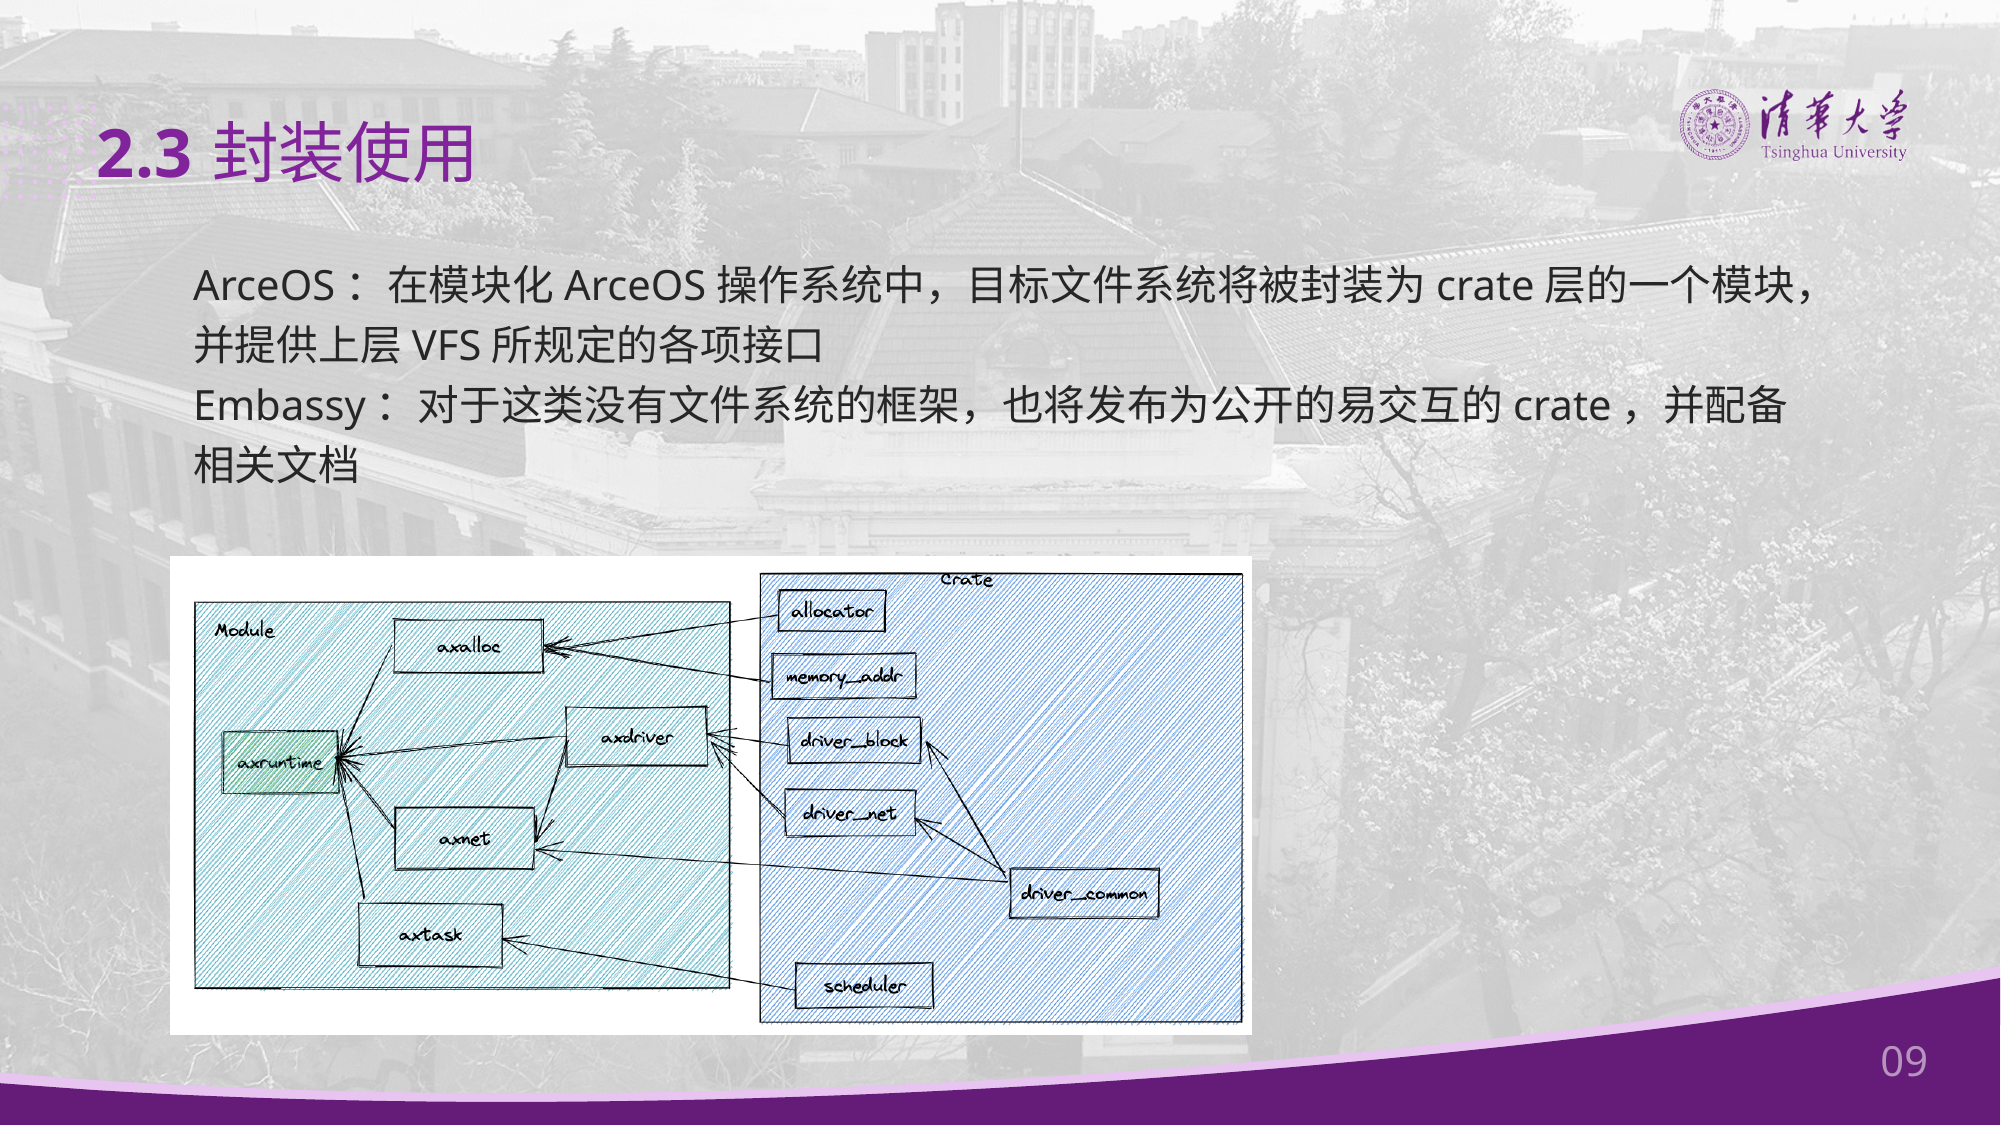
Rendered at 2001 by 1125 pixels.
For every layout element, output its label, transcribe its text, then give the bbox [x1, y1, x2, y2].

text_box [0, 999, 2000, 1125]
picture [170, 556, 1253, 1035]
picture [1637, 64, 1940, 183]
text_box ArceOS：在模块化ArceOS操作系统中，目标文件系统将被封装为crate层的一个模块，并提供上层VFS所规定的各项接口 Embassy：对于这类没有文件系统的框架，也将发布为公开的易交互的crate，并配备相关文档 [193, 248, 1801, 489]
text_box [96, 110, 481, 192]
